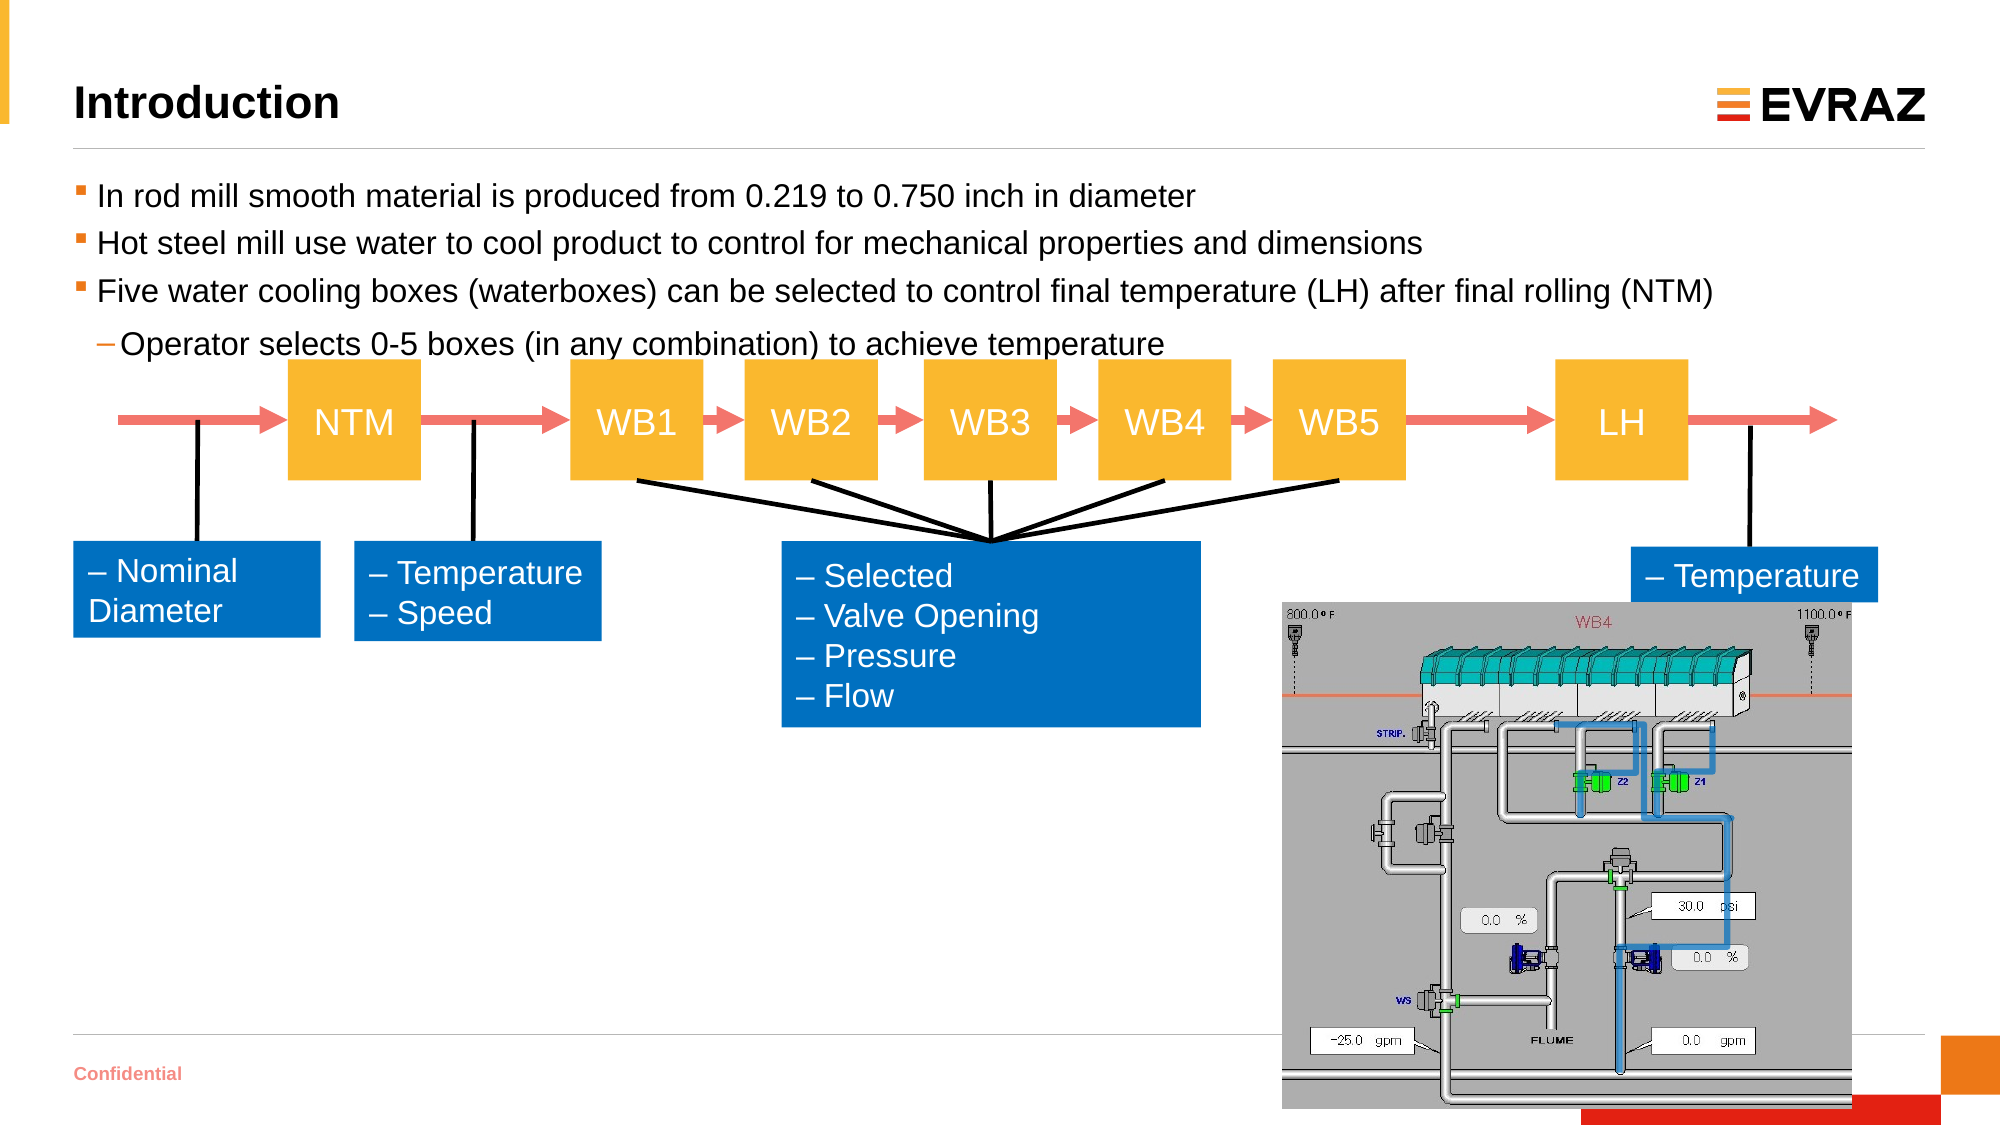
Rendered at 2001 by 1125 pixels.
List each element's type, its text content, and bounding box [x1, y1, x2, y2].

picture [1717, 88, 1925, 121]
text_box WB4 [1097, 358, 1233, 480]
text_box – Temperature [1630, 546, 1879, 604]
text_box WB3 [923, 358, 1058, 480]
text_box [1547, 892, 1800, 1001]
text_box WB2 [744, 358, 879, 480]
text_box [1562, 744, 1654, 801]
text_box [1556, 724, 1732, 819]
title Introduction [73, 79, 1675, 128]
picture [1282, 602, 1852, 1109]
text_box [636, 480, 811, 542]
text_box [991, 480, 1340, 542]
text_box – Selected – Valve Opening – Pressure – Flow [781, 542, 1202, 728]
footer Confidential [73, 1053, 1282, 1092]
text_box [1639, 743, 1731, 800]
text_box LH [1554, 358, 1689, 481]
text_box NTM [287, 358, 422, 481]
text_box WB5 [1272, 358, 1407, 481]
text_box – Nominal Diameter [72, 540, 322, 639]
text_box WB1 [569, 358, 704, 481]
text_box – Temperature – Speed [353, 540, 603, 642]
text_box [811, 480, 990, 542]
list In rod mill smooth material is produced from 0.219 to 0.750 inch in diameter Hot steel mill use water to cool product to control for mechanical properties and dimensions Five water cooling boxes (waterboxes) can be selected to control final temperature (LH) after final rolling (NTM) Operator selects 0-5 boxes (in any combination) to achieve temperature [73, 178, 1925, 364]
